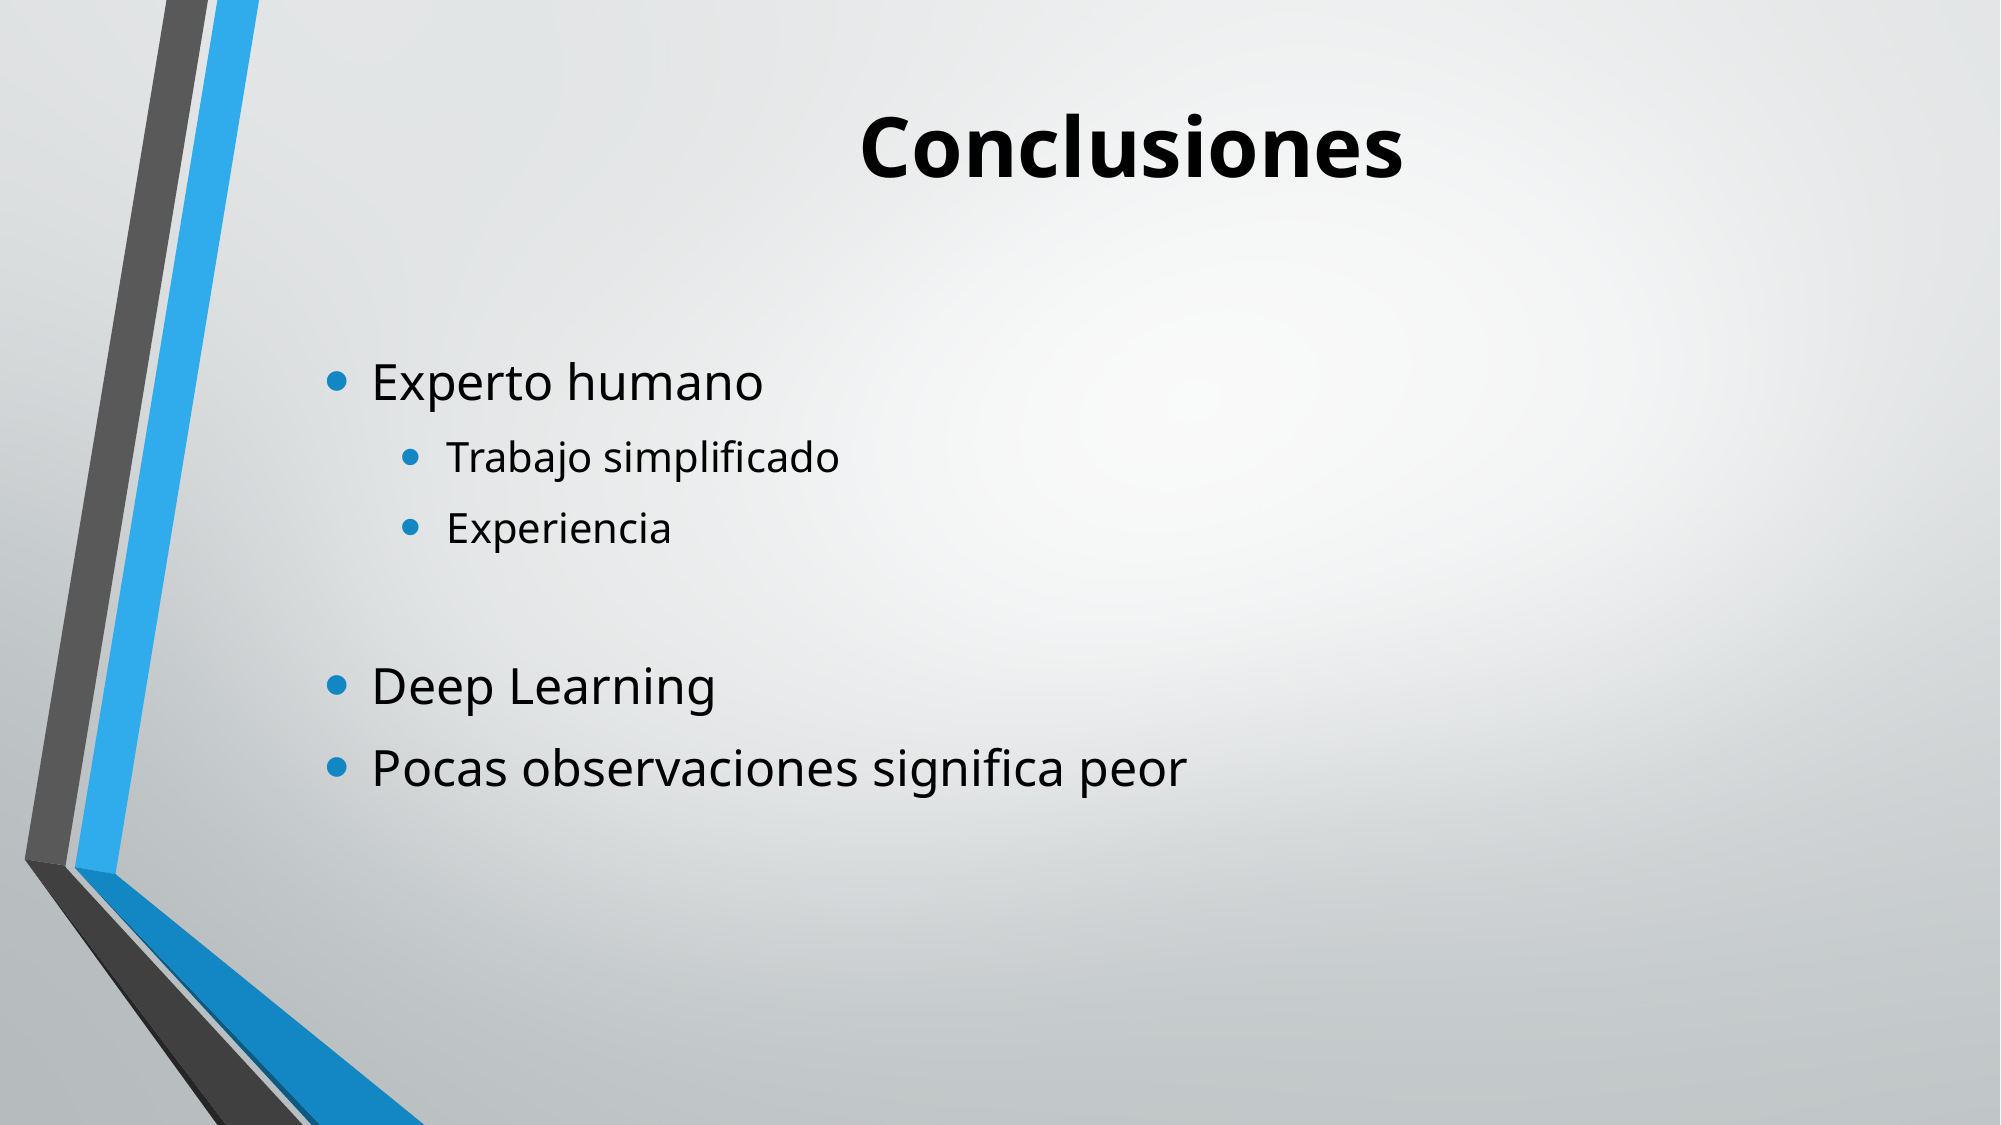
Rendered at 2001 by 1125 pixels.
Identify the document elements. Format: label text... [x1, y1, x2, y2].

list Experto humano Trabajo simplificado Experiencia Deep Learning Pocas observaciones significa peor [310, 317, 1954, 830]
title Conclusiones [310, 0, 1954, 288]
